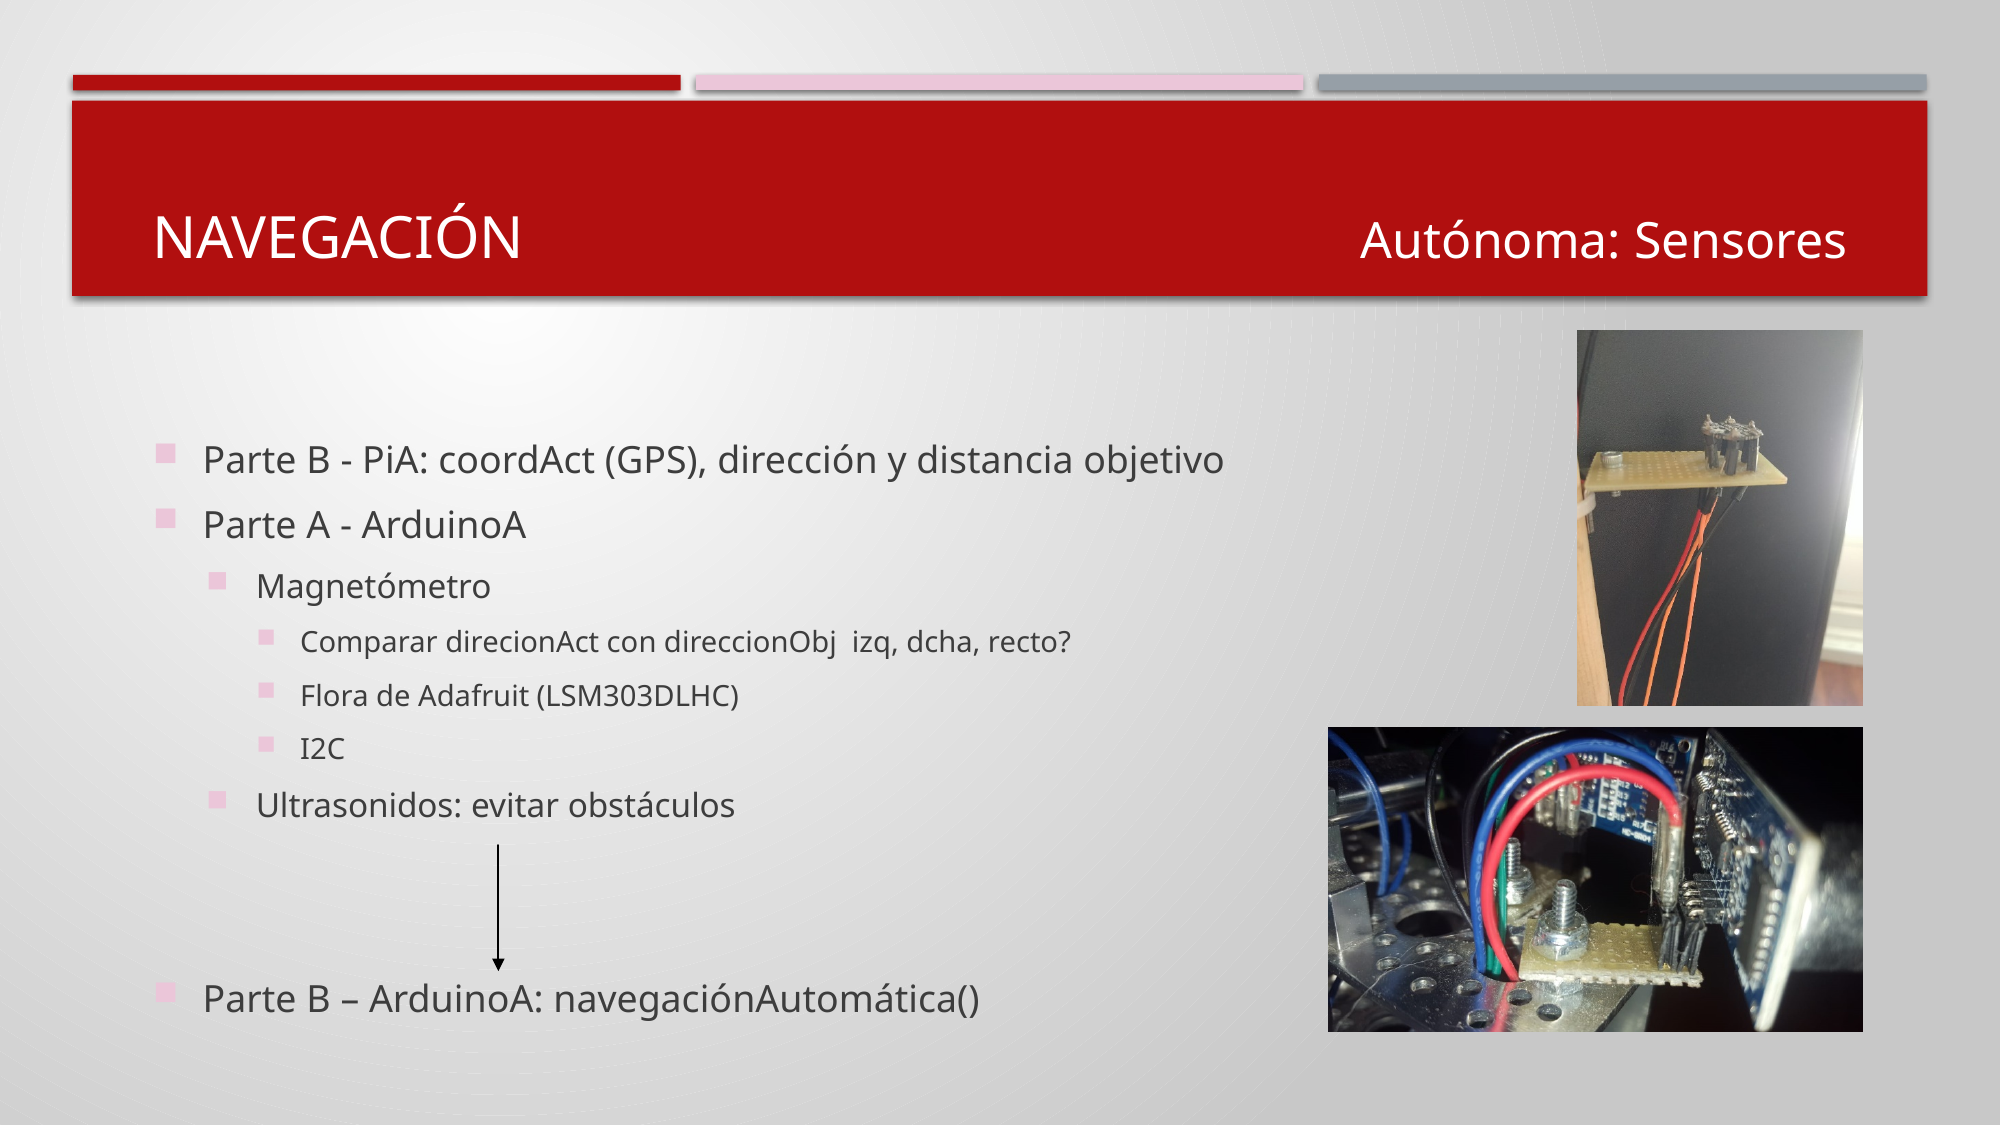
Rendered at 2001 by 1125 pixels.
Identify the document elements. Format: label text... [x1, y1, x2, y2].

title Navegación [137, 59, 882, 278]
picture [1328, 727, 1863, 1033]
text_box Autónoma: Sensores [882, 59, 1863, 278]
picture [1576, 330, 1863, 707]
